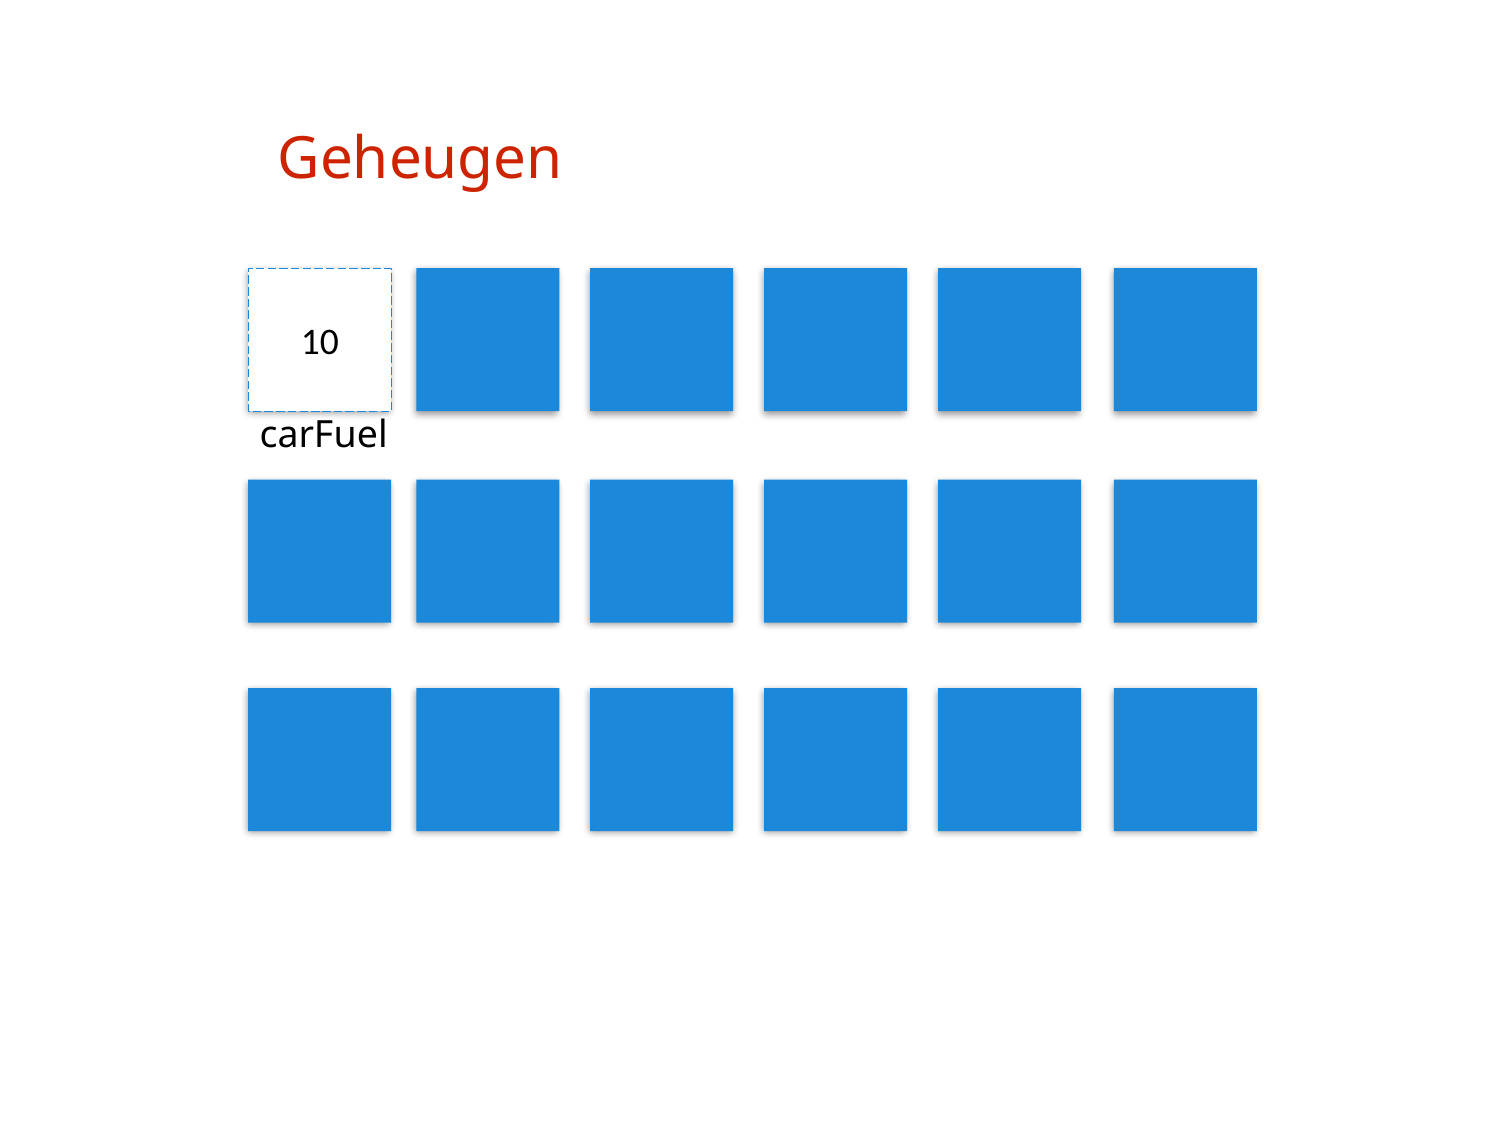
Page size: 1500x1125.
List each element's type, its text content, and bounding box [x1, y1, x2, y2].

text_box [936, 266, 1083, 413]
text_box carFuel [244, 402, 403, 463]
text_box [246, 686, 393, 833]
text_box Geheugen [262, 112, 578, 198]
text_box [936, 478, 1083, 625]
text_box [588, 478, 735, 625]
text_box [762, 266, 909, 413]
text_box [246, 478, 393, 625]
text_box 10 [246, 266, 393, 402]
text_box [1112, 478, 1259, 625]
text_box [414, 686, 561, 833]
text_box [414, 266, 561, 413]
text_box [762, 478, 909, 625]
text_box [762, 686, 909, 833]
text_box [936, 686, 1083, 833]
text_box [588, 686, 735, 833]
text_box [1112, 266, 1259, 413]
text_box [414, 478, 561, 625]
text_box [588, 266, 735, 413]
text_box [1112, 686, 1259, 833]
